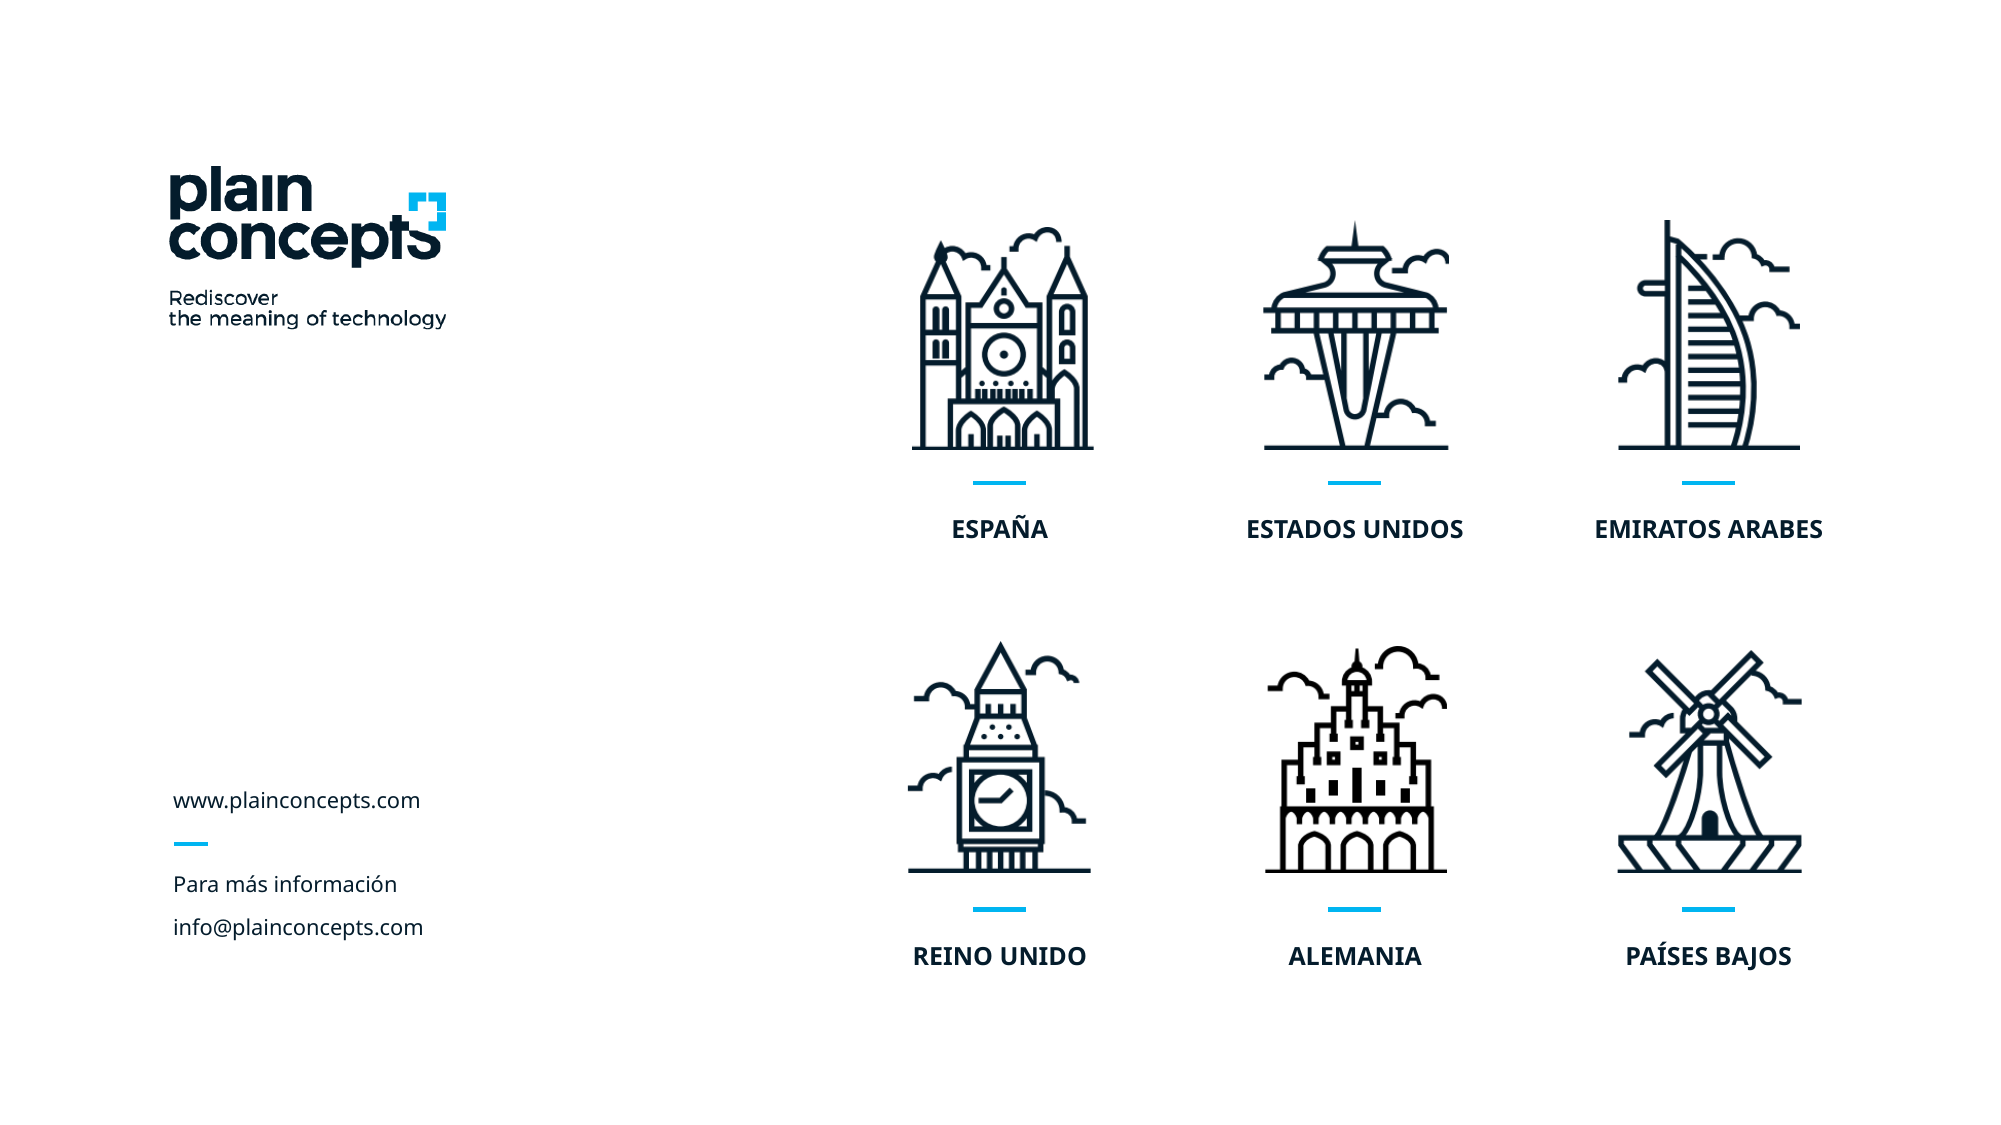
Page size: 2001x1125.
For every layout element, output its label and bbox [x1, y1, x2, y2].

picture [99, 104, 517, 395]
